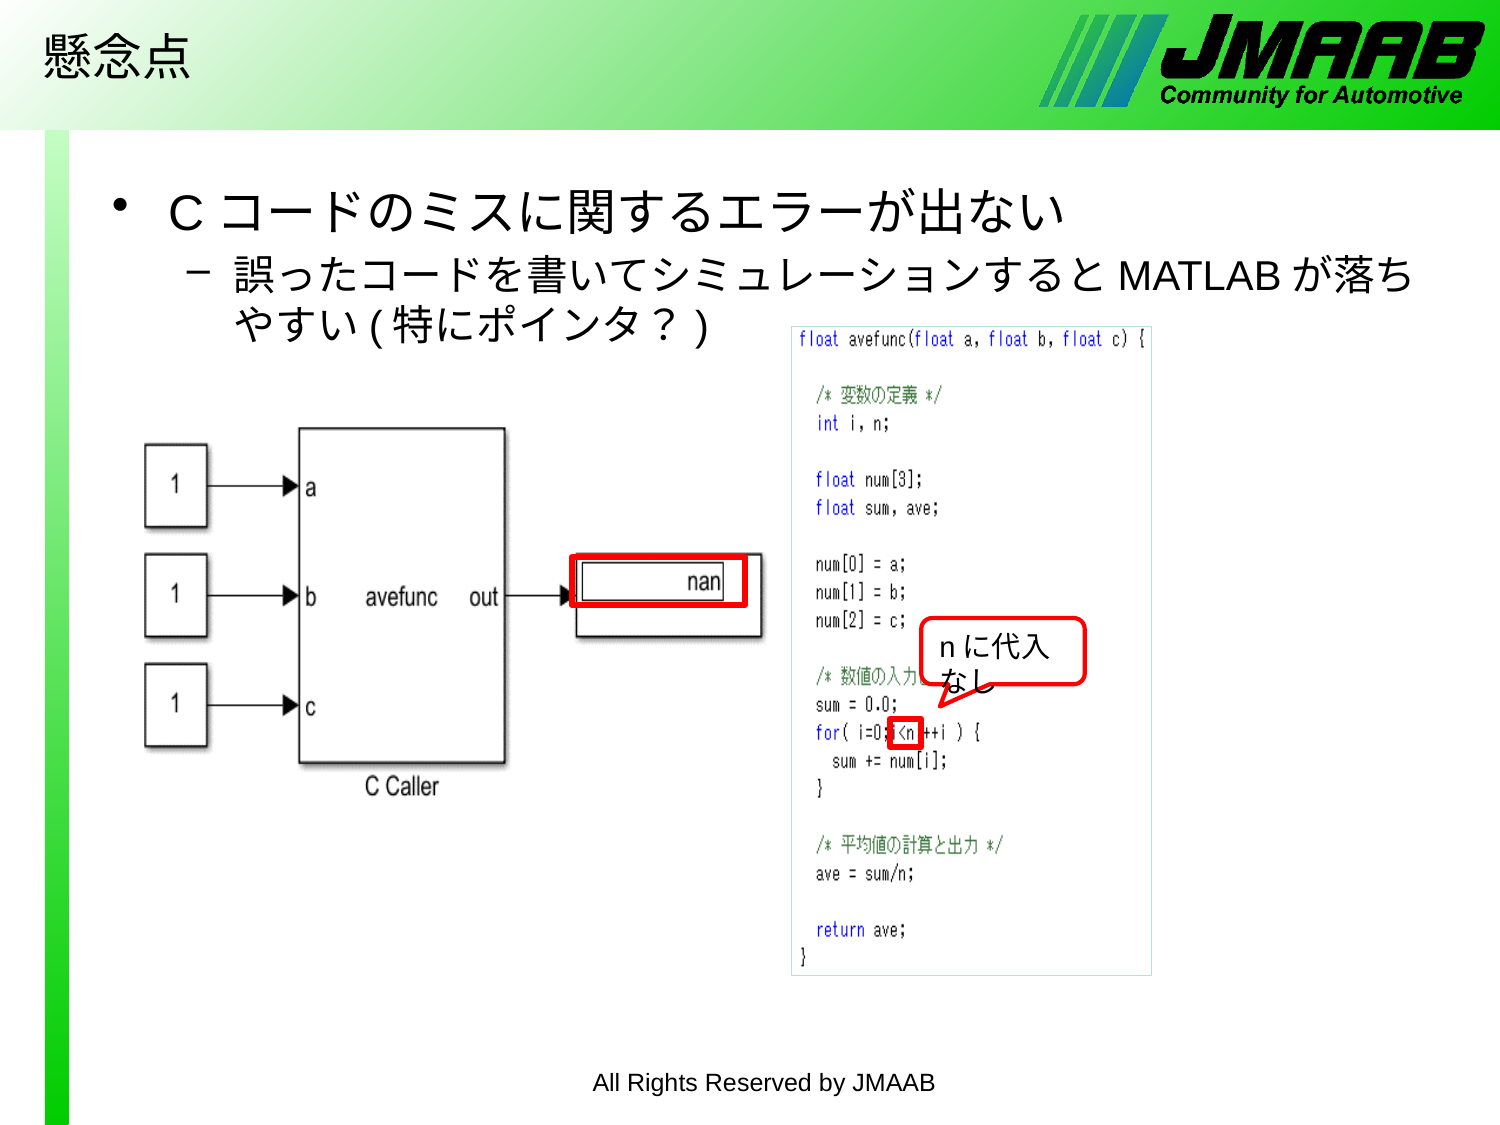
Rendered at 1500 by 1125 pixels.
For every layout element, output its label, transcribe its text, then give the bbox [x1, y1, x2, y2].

title 懸念点 [27, 21, 1057, 91]
picture [1036, 11, 1486, 109]
picture [791, 326, 1153, 977]
list Cコードのミスに関するエラーが出ない 誤ったコードを書いてシミュレーションするとMATLABが落ちやすい(特にポインタ？) [96, 172, 1447, 1047]
picture [135, 414, 773, 805]
